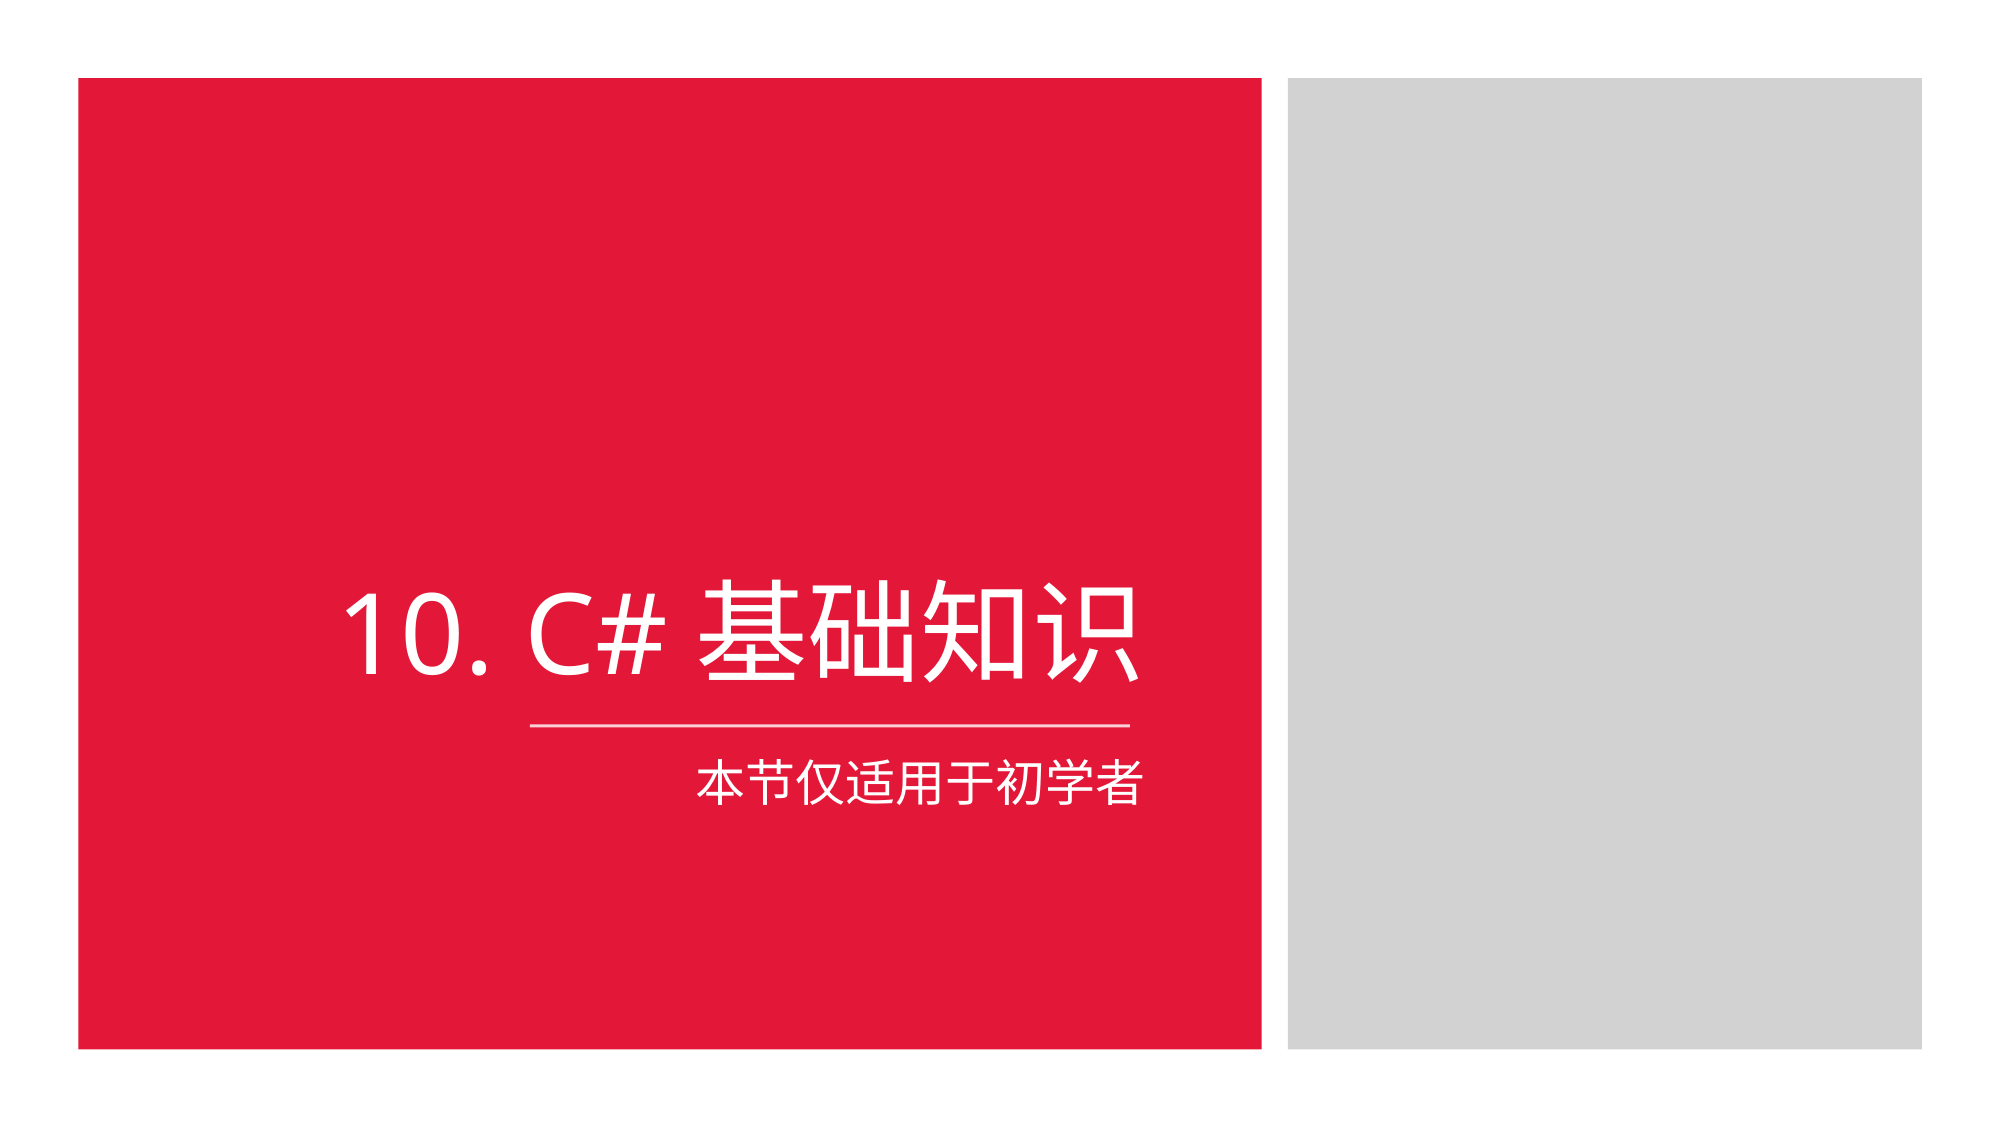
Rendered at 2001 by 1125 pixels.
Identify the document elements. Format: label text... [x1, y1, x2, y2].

title 10. C#基础知识 [183, 208, 1161, 707]
text_box [1287, 77, 1923, 1050]
subtitle 本节仅适用于初学者 [183, 751, 1161, 956]
text_box [78, 78, 1262, 1050]
